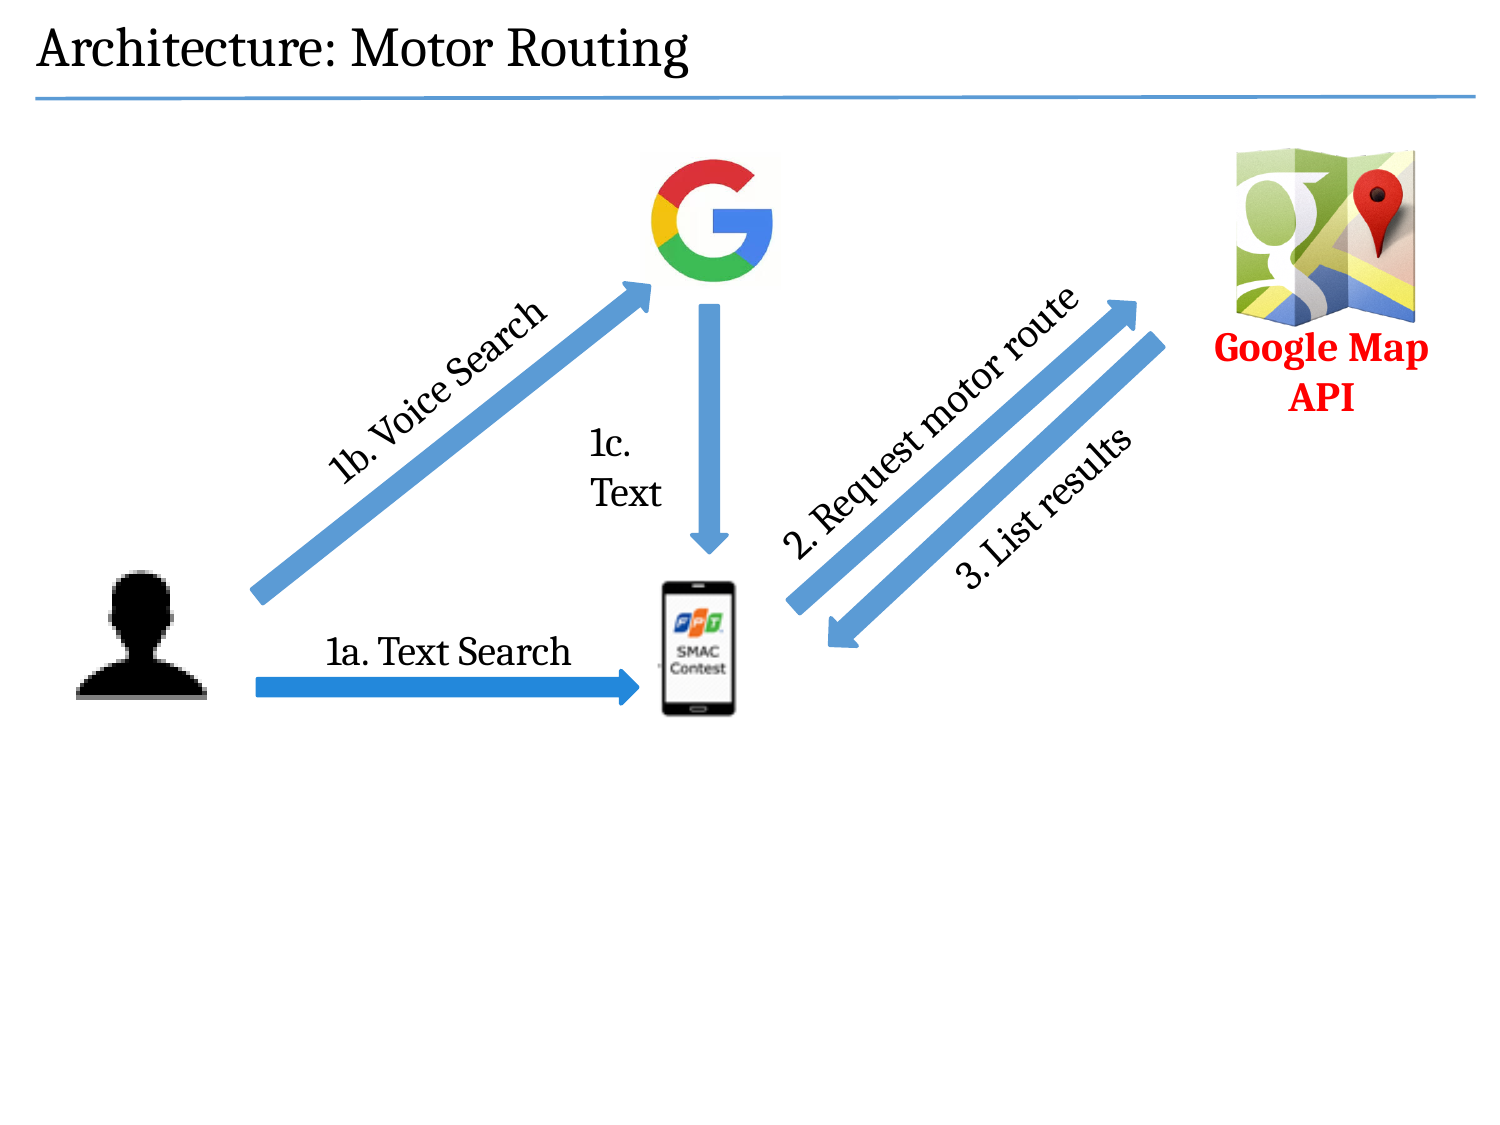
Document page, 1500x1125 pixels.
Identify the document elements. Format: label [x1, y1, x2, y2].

picture [1231, 142, 1421, 333]
picture [640, 152, 781, 290]
picture [76, 570, 207, 700]
text_box [787, 301, 1135, 614]
title [21, 0, 1316, 97]
text_box [575, 407, 678, 523]
text_box [755, 254, 1104, 583]
text_box [829, 333, 1164, 646]
text_box [257, 616, 638, 704]
picture [657, 572, 756, 725]
text_box [691, 306, 727, 553]
text_box [302, 268, 571, 508]
text_box [1199, 312, 1445, 427]
text_box [251, 283, 649, 604]
